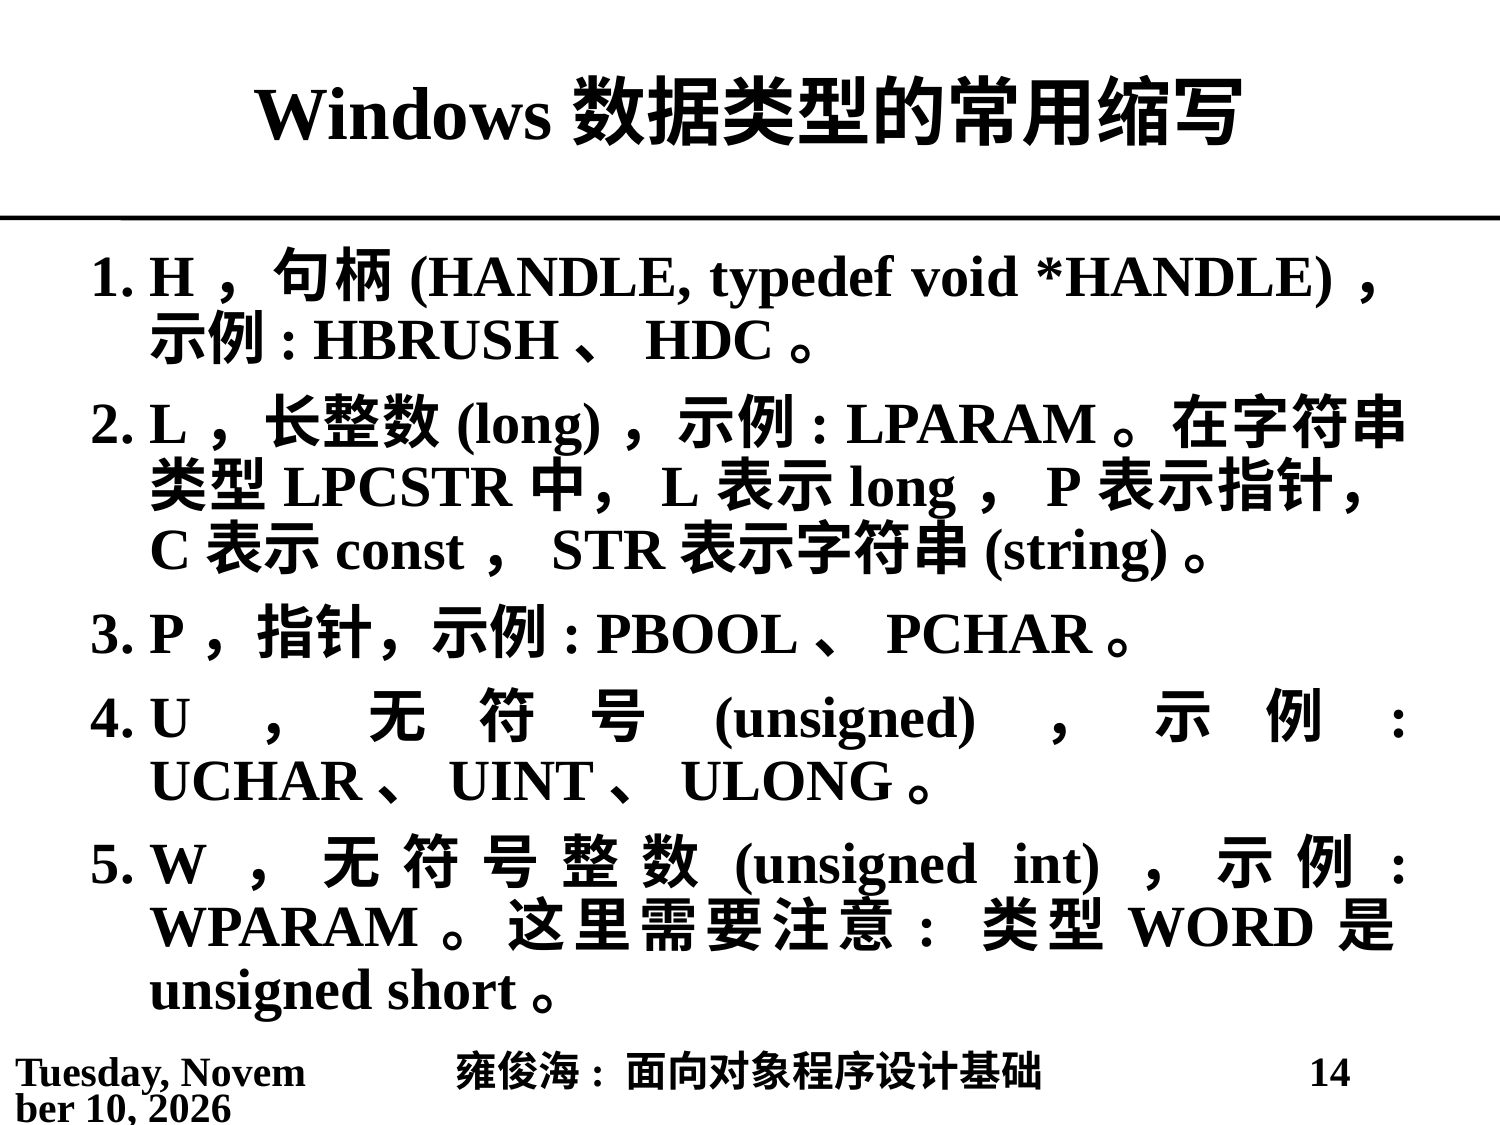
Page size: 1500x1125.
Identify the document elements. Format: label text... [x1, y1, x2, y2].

title Windows数据类型的常用缩写 [0, 0, 1500, 217]
slide_number 14 [1161, 1042, 1499, 1103]
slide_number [0, 1042, 337, 1103]
footer 雍俊海: 面向对象程序设计基础 [337, 1042, 1161, 1103]
list 1. H，句柄(HANDLE, typedef void *HANDLE)，示例: HBRUSH、HDC。 2. L，长整数(long)，示例: LPARAM。在字符串类型LPCSTR中，L表示long，P表示指针，C表示const，STR表示字符串(string)。 3. P，指针，示例: PBOOL、PCHAR。 4. U，无符号(unsigned)，示例: UCHAR、UINT、ULONG。 5. W，无符号整数(unsigned int)，示例: WPARAM。这里需要注意: 类型WORD是unsigned short。 [75, 239, 1425, 1042]
